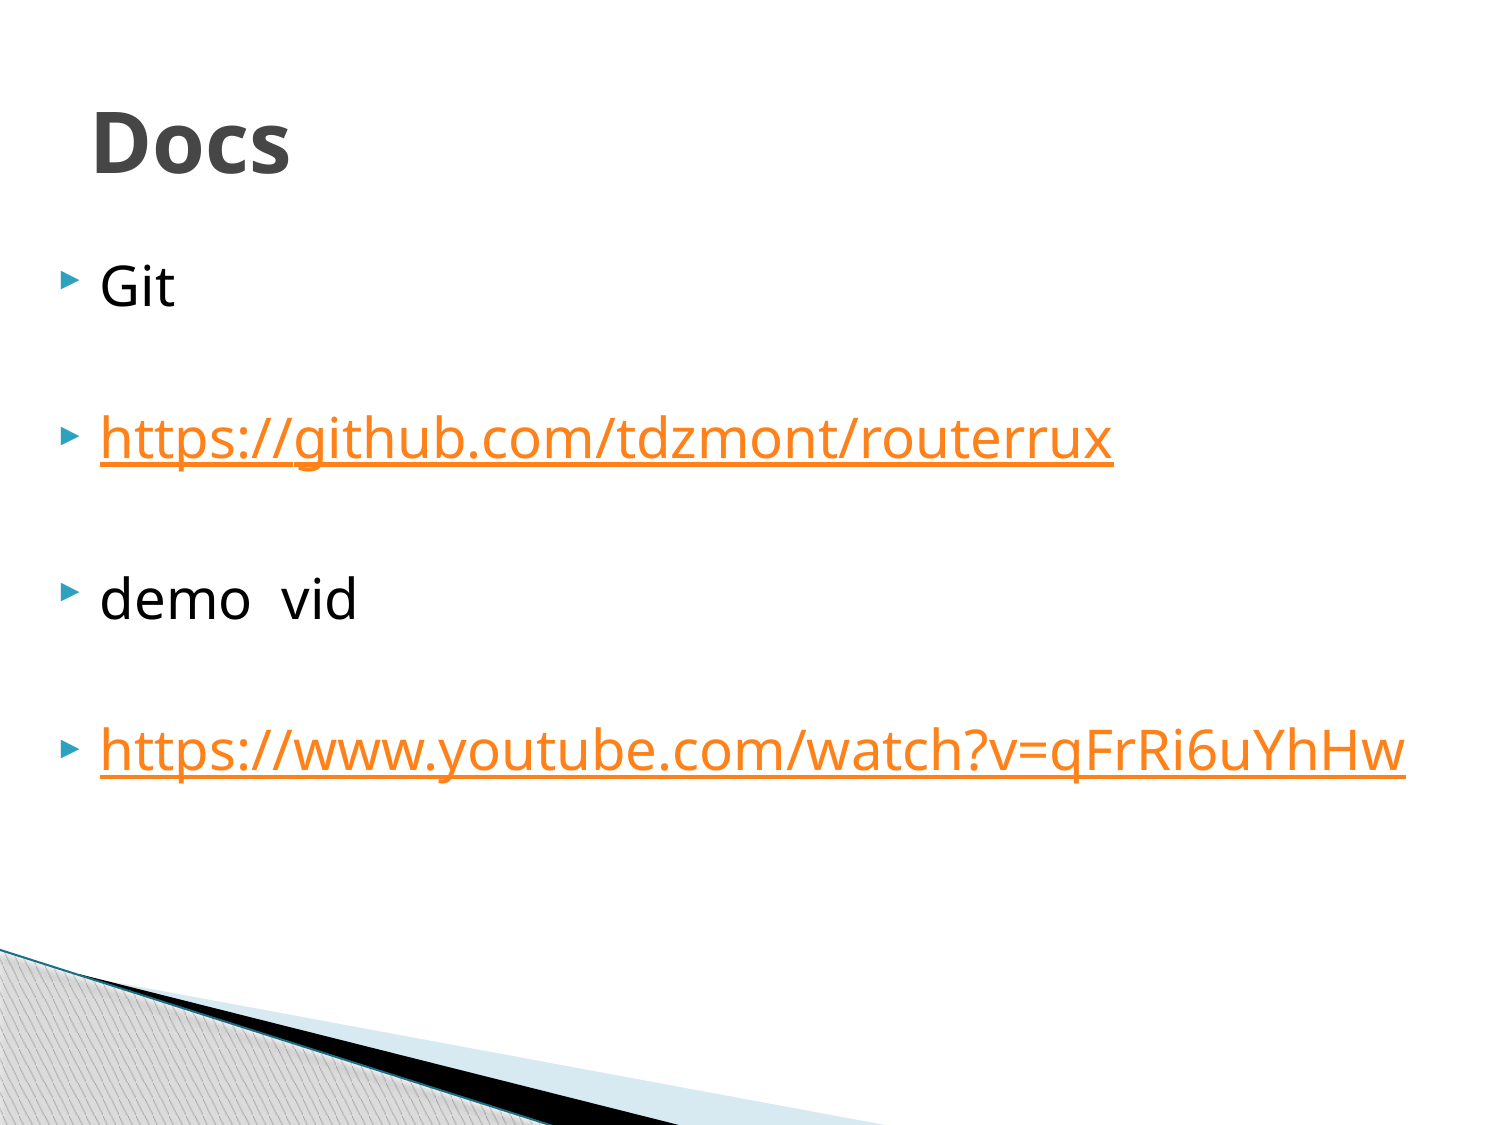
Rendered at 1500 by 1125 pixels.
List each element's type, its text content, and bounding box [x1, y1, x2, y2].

title Docs [75, 45, 1425, 233]
list Git https://github.com/tdzmont/routerrux demo vid https://www.youtube.com/watch?v=qFrRi6uYhHw [24, 243, 1500, 986]
